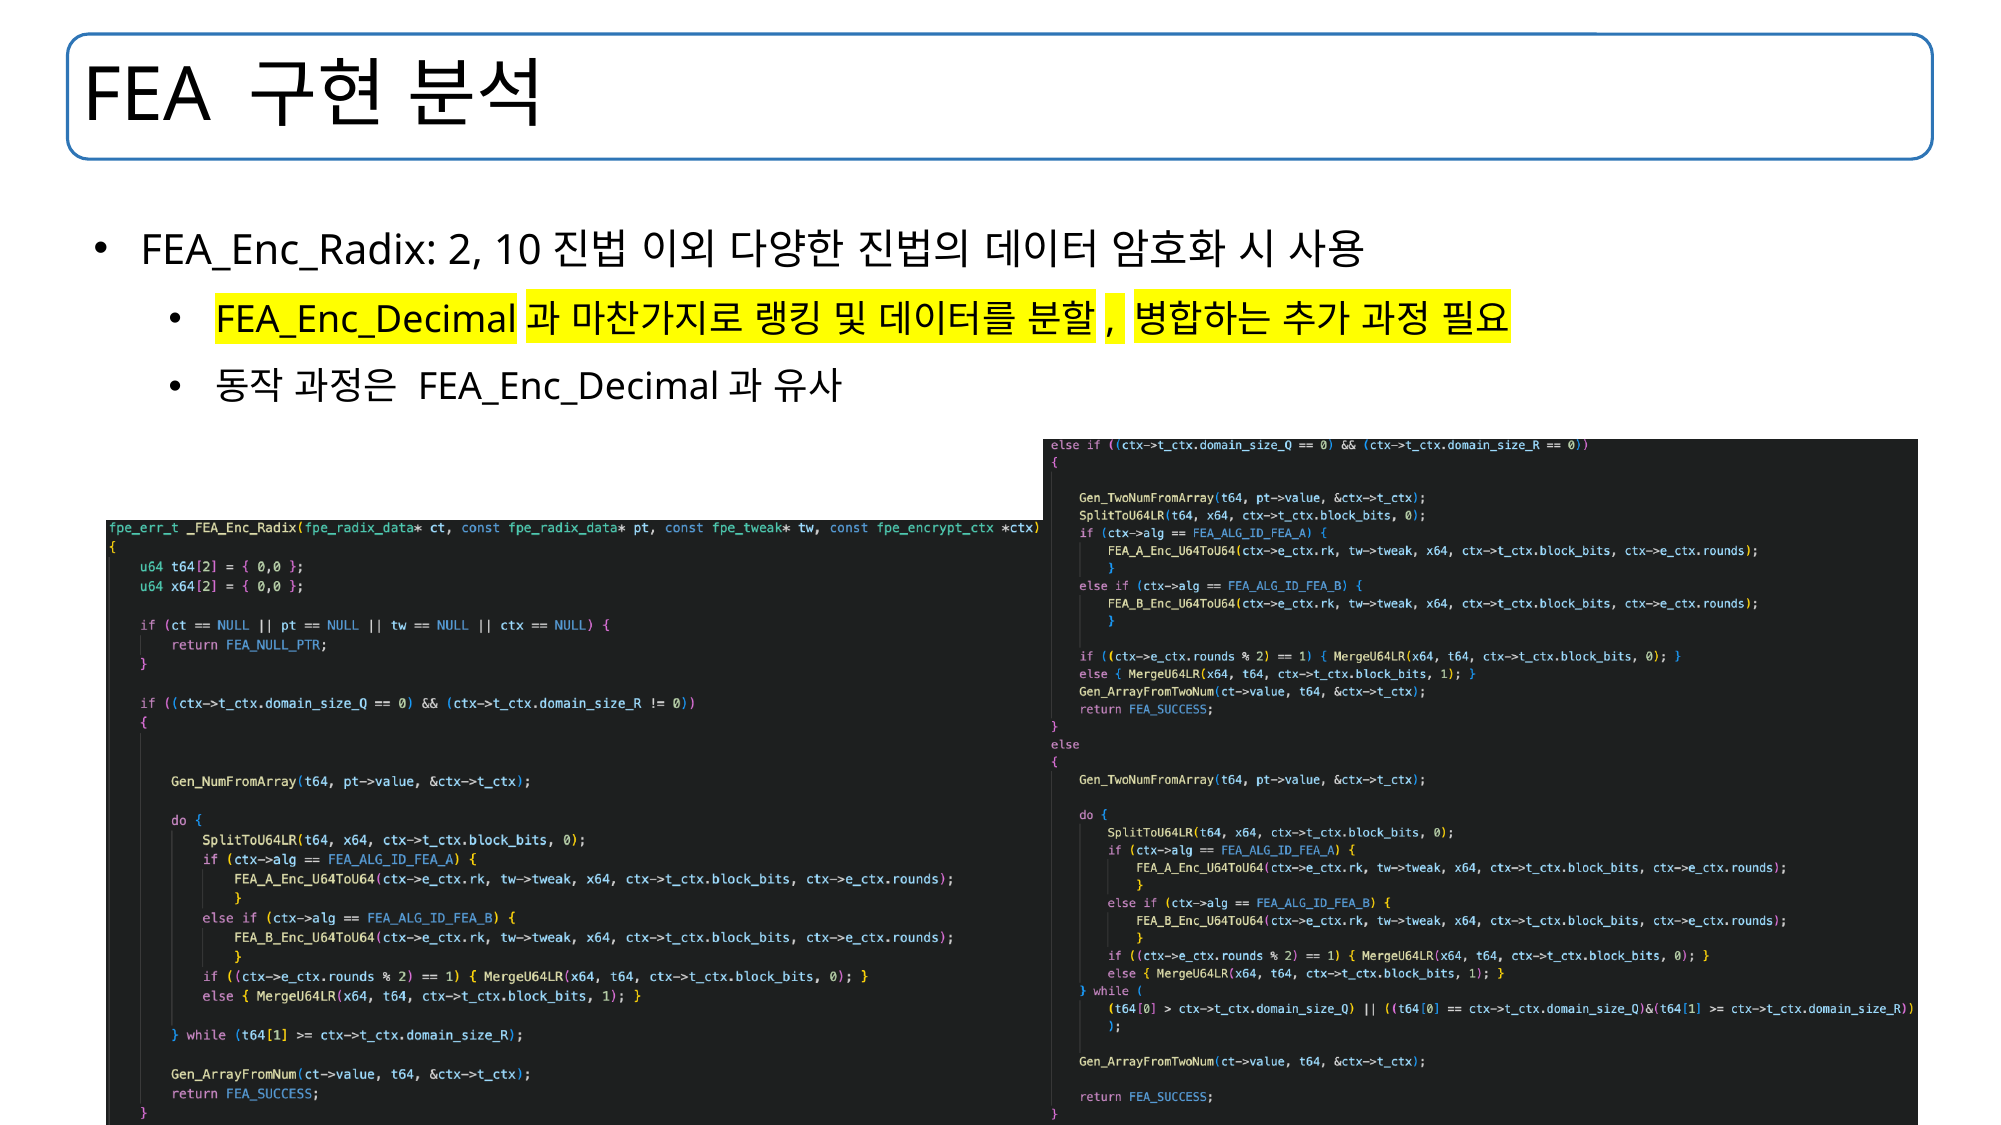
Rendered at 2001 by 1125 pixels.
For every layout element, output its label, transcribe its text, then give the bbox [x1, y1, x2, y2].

picture [106, 439, 1918, 1125]
text_box FEA_Enc_Radix: 2, 10진법 이외 다양한 진법의 데이터 암호화 시 사용 FEA_Enc_Decimal과 마찬가지로 랭킹 및 데이터를 분할, 병합하는 추가 과정 필요 동작 과정은 FEA_Enc_Decimal과 유사 [78, 190, 1933, 415]
title FEA 구현 분석 [67, 34, 1933, 160]
